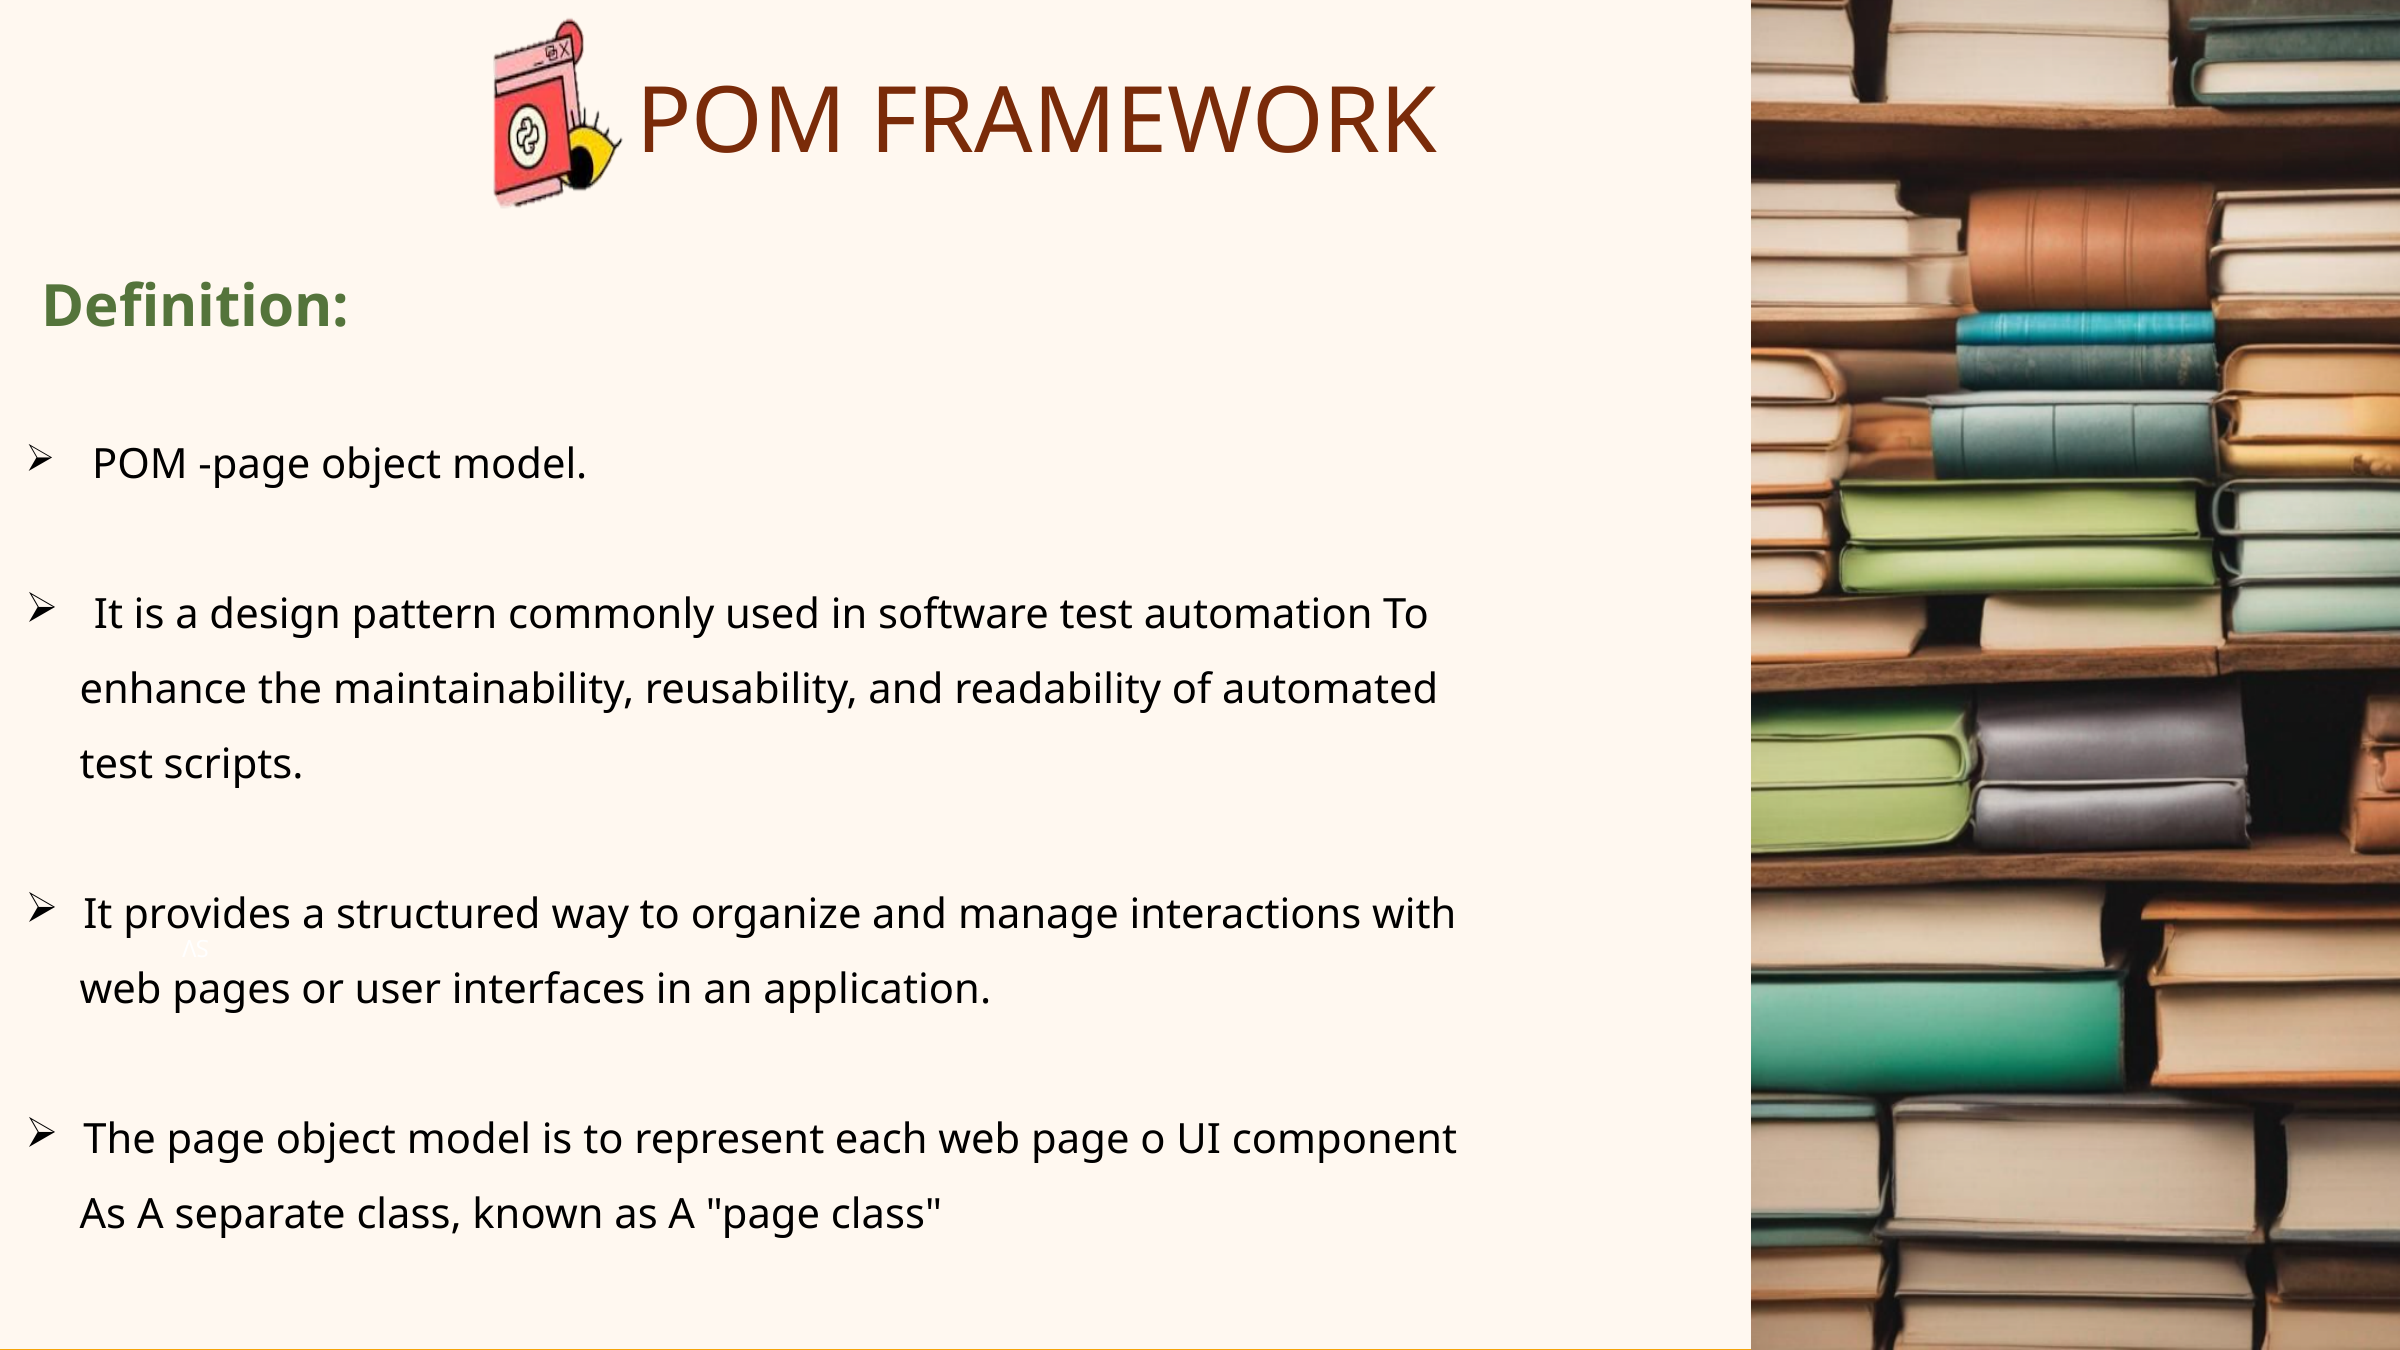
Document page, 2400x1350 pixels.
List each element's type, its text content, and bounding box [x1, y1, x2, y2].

text_box [136, 600, 1364, 978]
text_box Definition: POM -page object model.​ It is a design pattern commonly used in software test automation To enhance the maintainability, reusability, and readability of automated test scripts.​ It provides a structured way to organize and manage interactions with web pages or user interfaces in an application.​ The page object model is to represent each web page o UI component As A separate class, known as A "page class" [0, 0, 1745, 1350]
picture [461, 0, 797, 240]
picture [1751, 0, 2400, 1350]
text_box SV [191, 951, 200, 1004]
text_box POM FRAMEWORK [803, 26, 1720, 198]
text_box ​ [136, 205, 476, 336]
